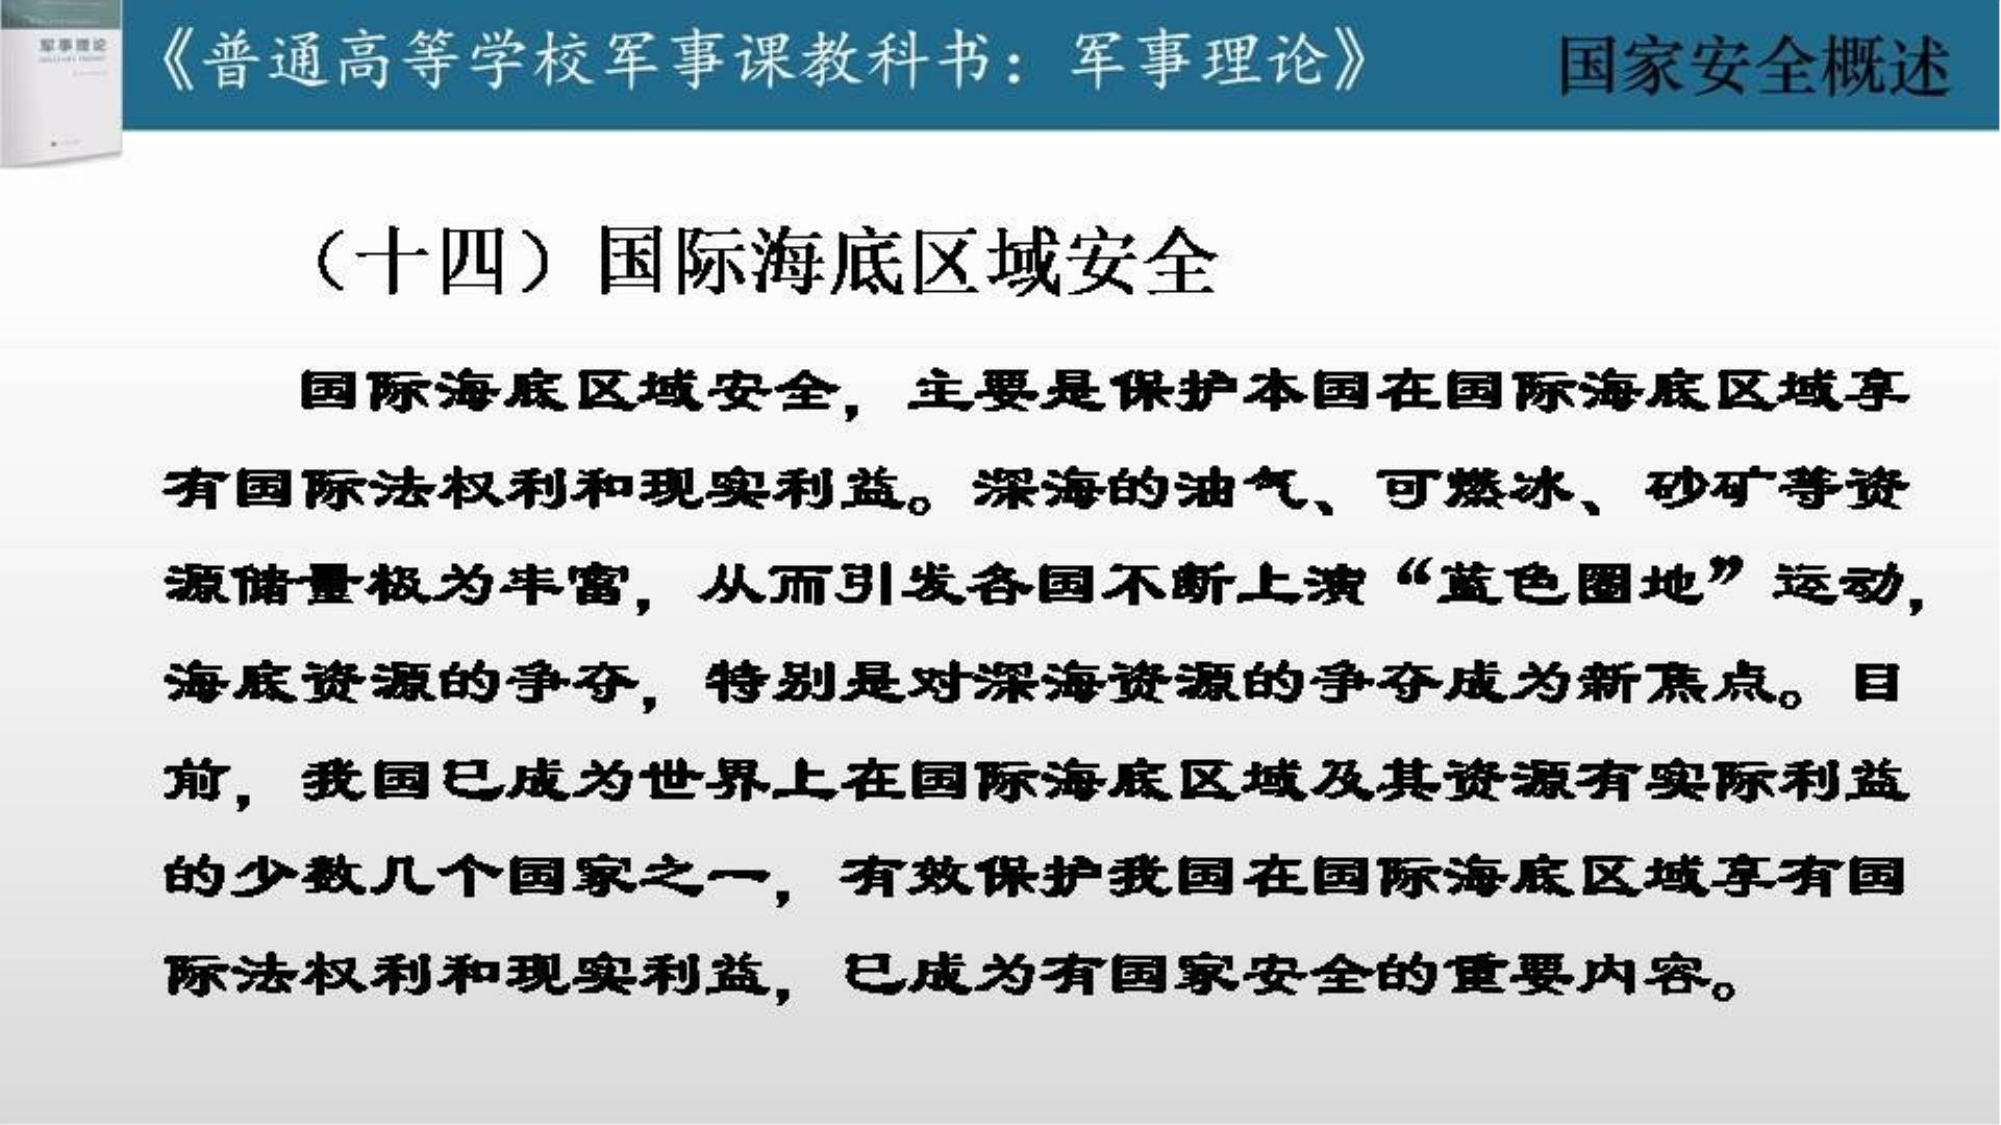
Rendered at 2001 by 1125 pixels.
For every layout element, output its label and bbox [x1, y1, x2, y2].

text_box [0, 0, 2000, 1125]
